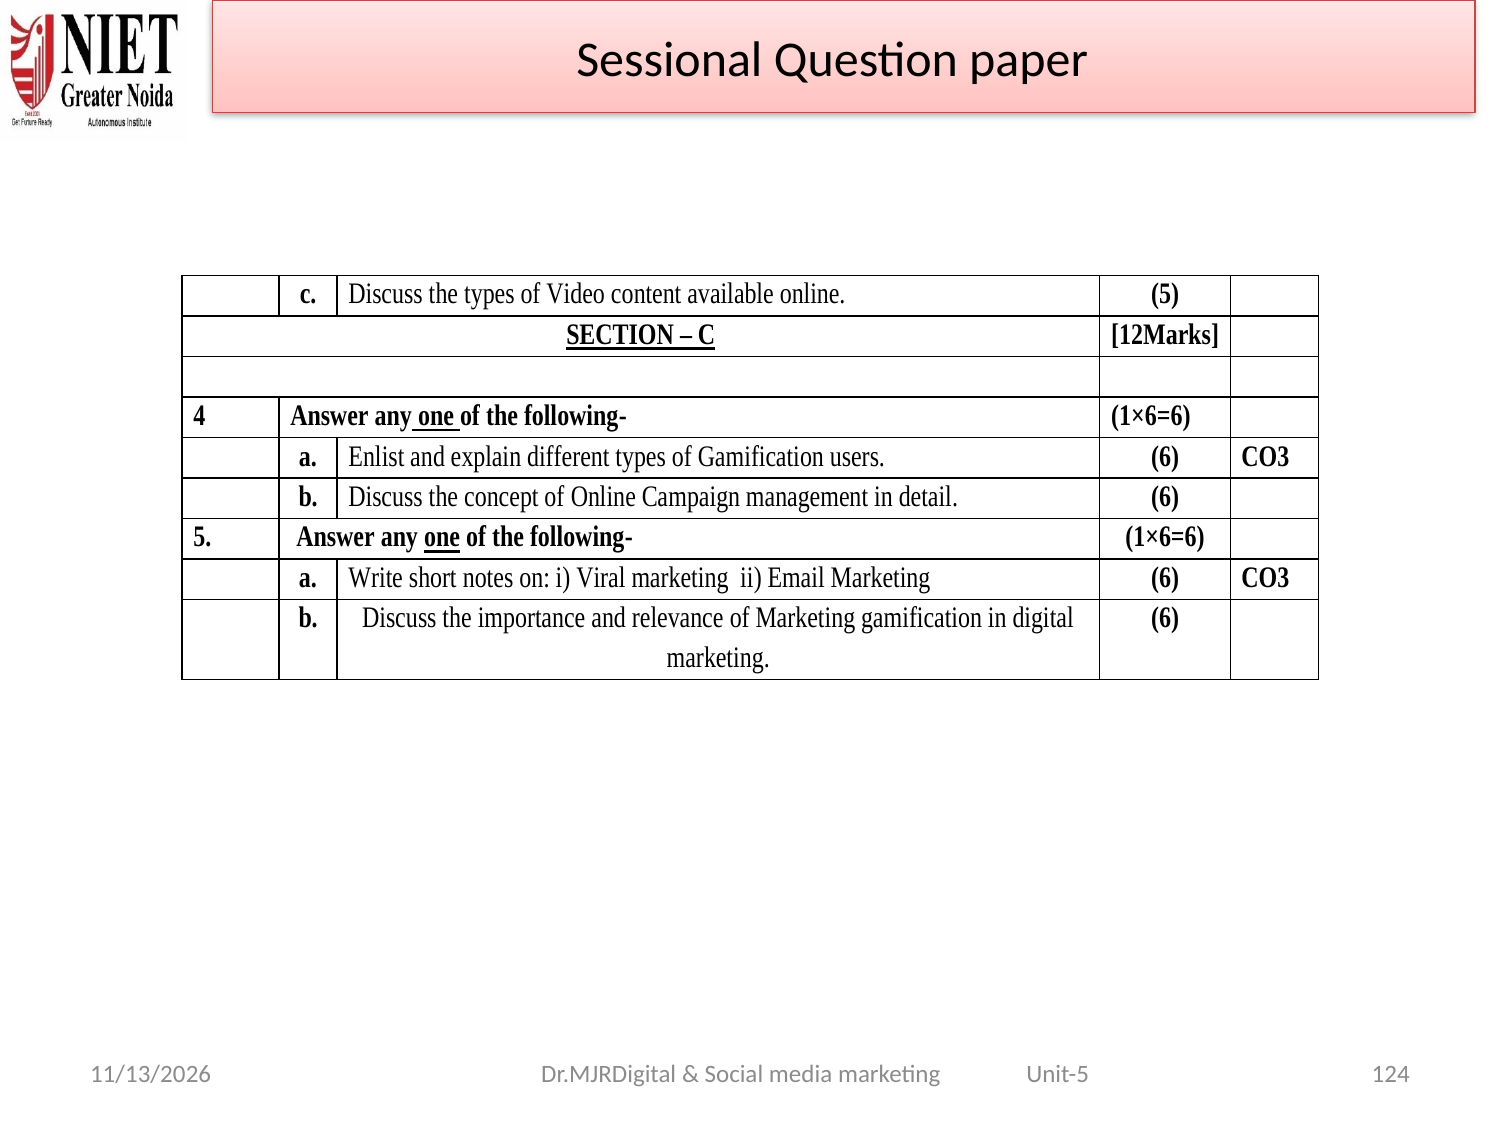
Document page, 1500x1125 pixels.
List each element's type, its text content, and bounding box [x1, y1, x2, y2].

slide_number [75, 1042, 362, 1103]
text_box Sessional Question paper [212, 0, 1476, 113]
footer Dr.MJRDigital & Social media marketing Unit-5 [362, 1042, 1074, 1103]
picture [0, 0, 188, 142]
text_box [162, 274, 1338, 741]
slide_number 124 [1074, 1042, 1425, 1103]
